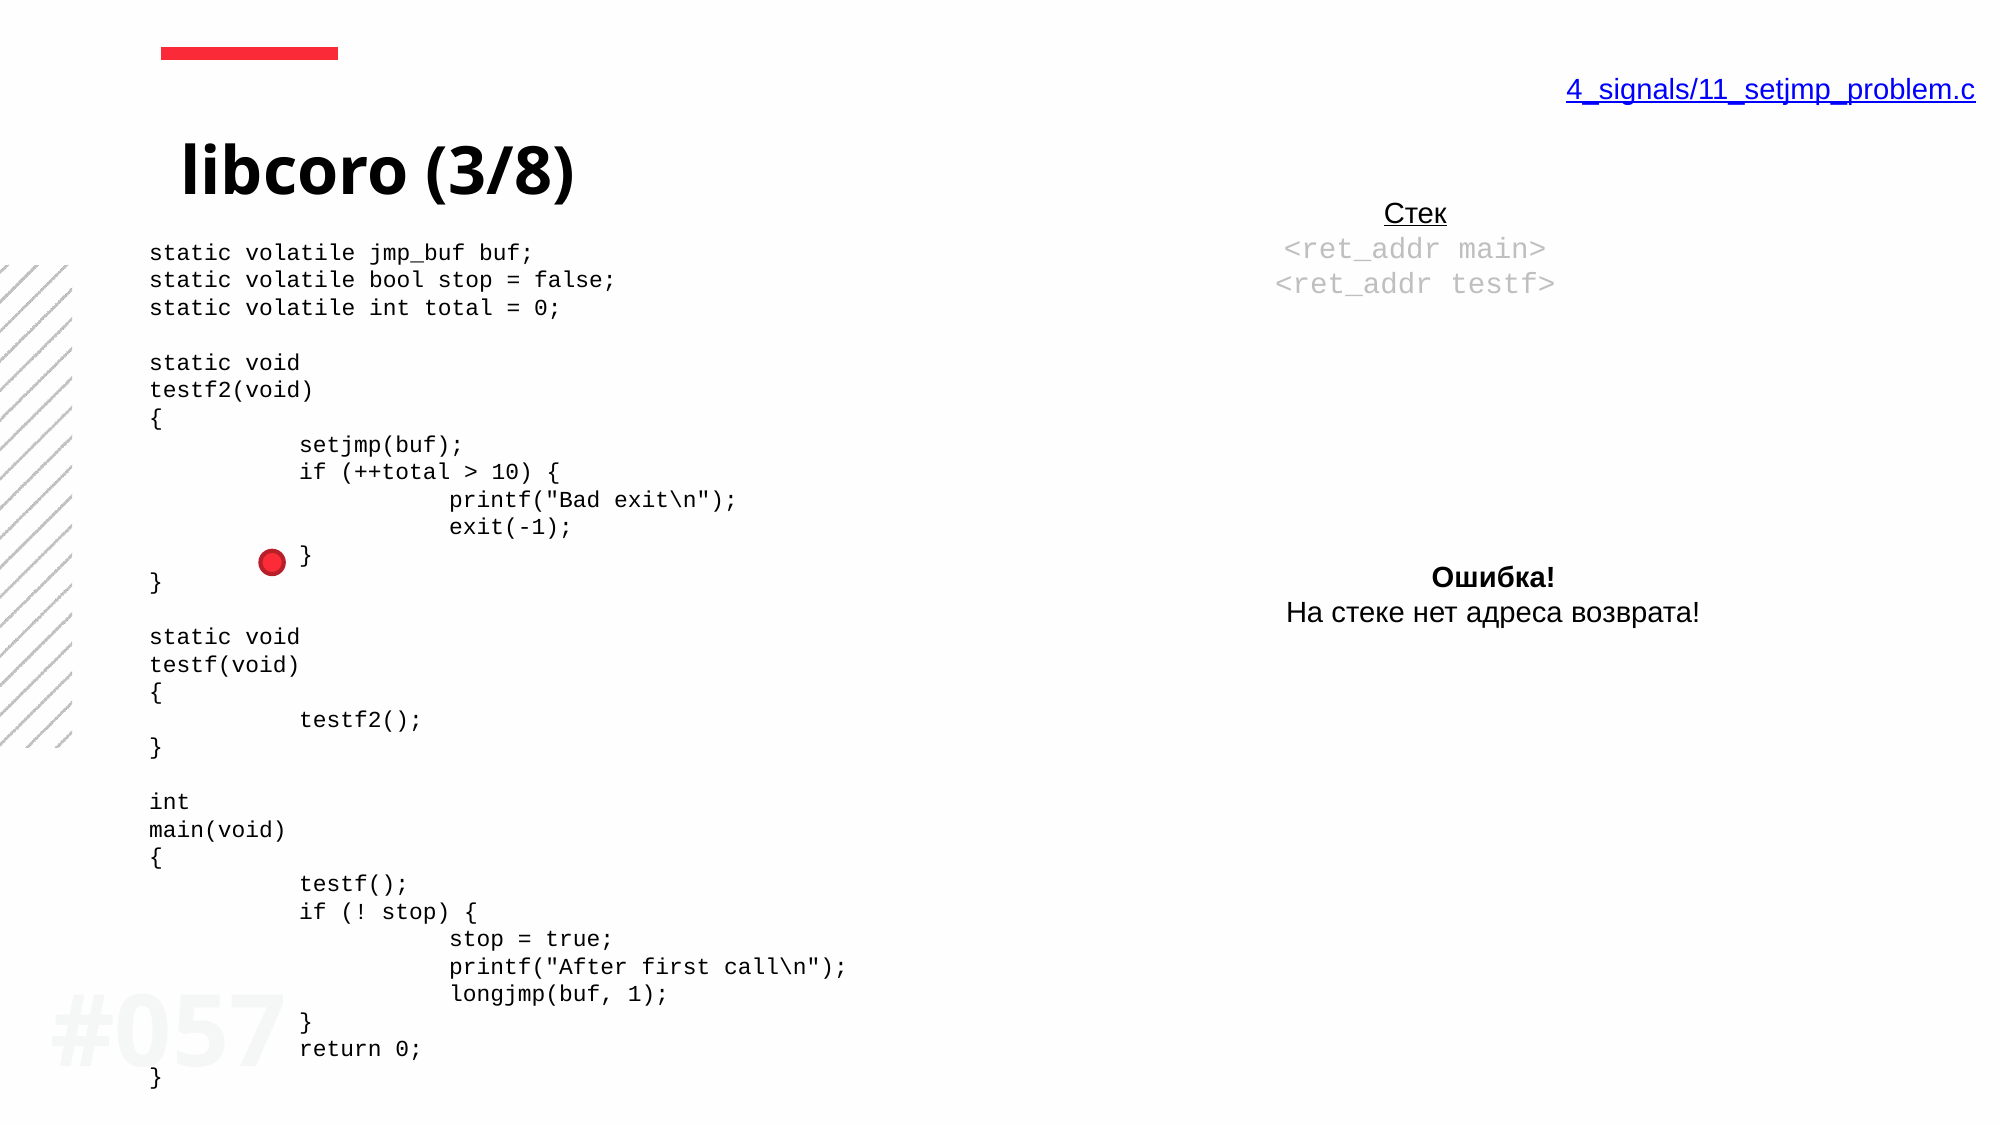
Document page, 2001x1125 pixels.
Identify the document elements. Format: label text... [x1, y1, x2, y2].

text_box 4_signals/11_setjmp_problem.c [1551, 63, 1991, 113]
text_box [258, 548, 286, 577]
text_box static volatile jmp_buf buf; static volatile bool stop = false; static volatile int total = 0; static void testf2(void) { setjmp(buf); if (++total > 10) { printf("Bad exit\n"); exit(-1); } } static void testf(void) { testf2(); } int main(void) { testf(); if (! stop) { stop = true; printf("Аfter first call\n"); longjmp(buf, 1); } return 0; } [134, 230, 863, 1097]
text_box Ошибка! На стеке нет адреса возврата! [1271, 550, 1716, 636]
list libcoro (3/8) [161, 129, 1757, 265]
text_box Стек <ret_addr main> <ret_addr testf> [1260, 186, 1570, 307]
slide_number #057 [35, 960, 486, 1125]
picture [0, 264, 73, 748]
